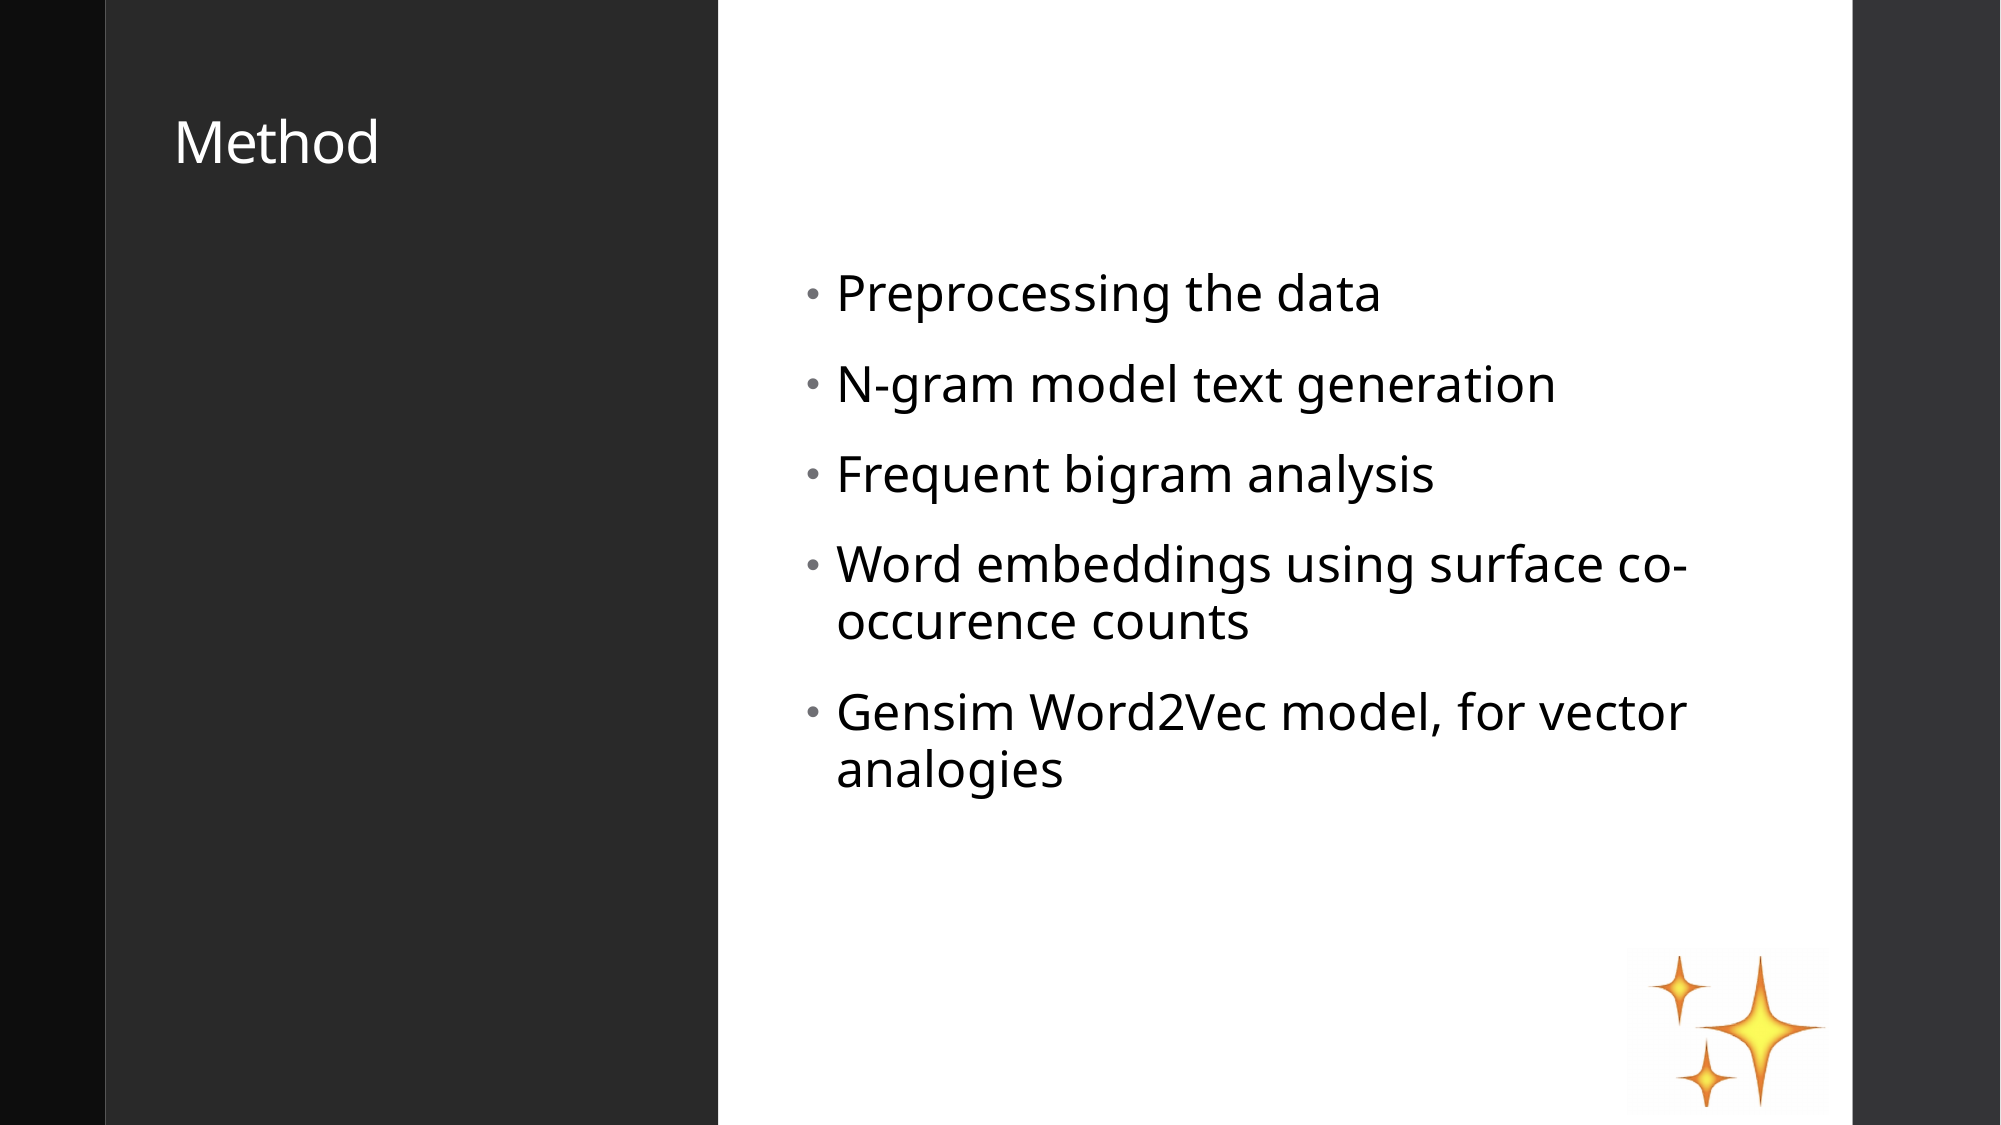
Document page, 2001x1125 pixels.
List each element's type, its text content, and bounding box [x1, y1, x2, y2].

text_box [0, 0, 104, 1125]
text_box [104, 0, 717, 1125]
title Method [158, 105, 666, 1013]
picture [1626, 948, 1829, 1115]
list Preprocessing the data N-gram model text generation Frequent bigram analysis Word embeddings using surface co-occurence counts Gensim Word2Vec model, for vector analogies [790, 258, 1747, 1020]
text_box [717, 0, 1854, 1125]
